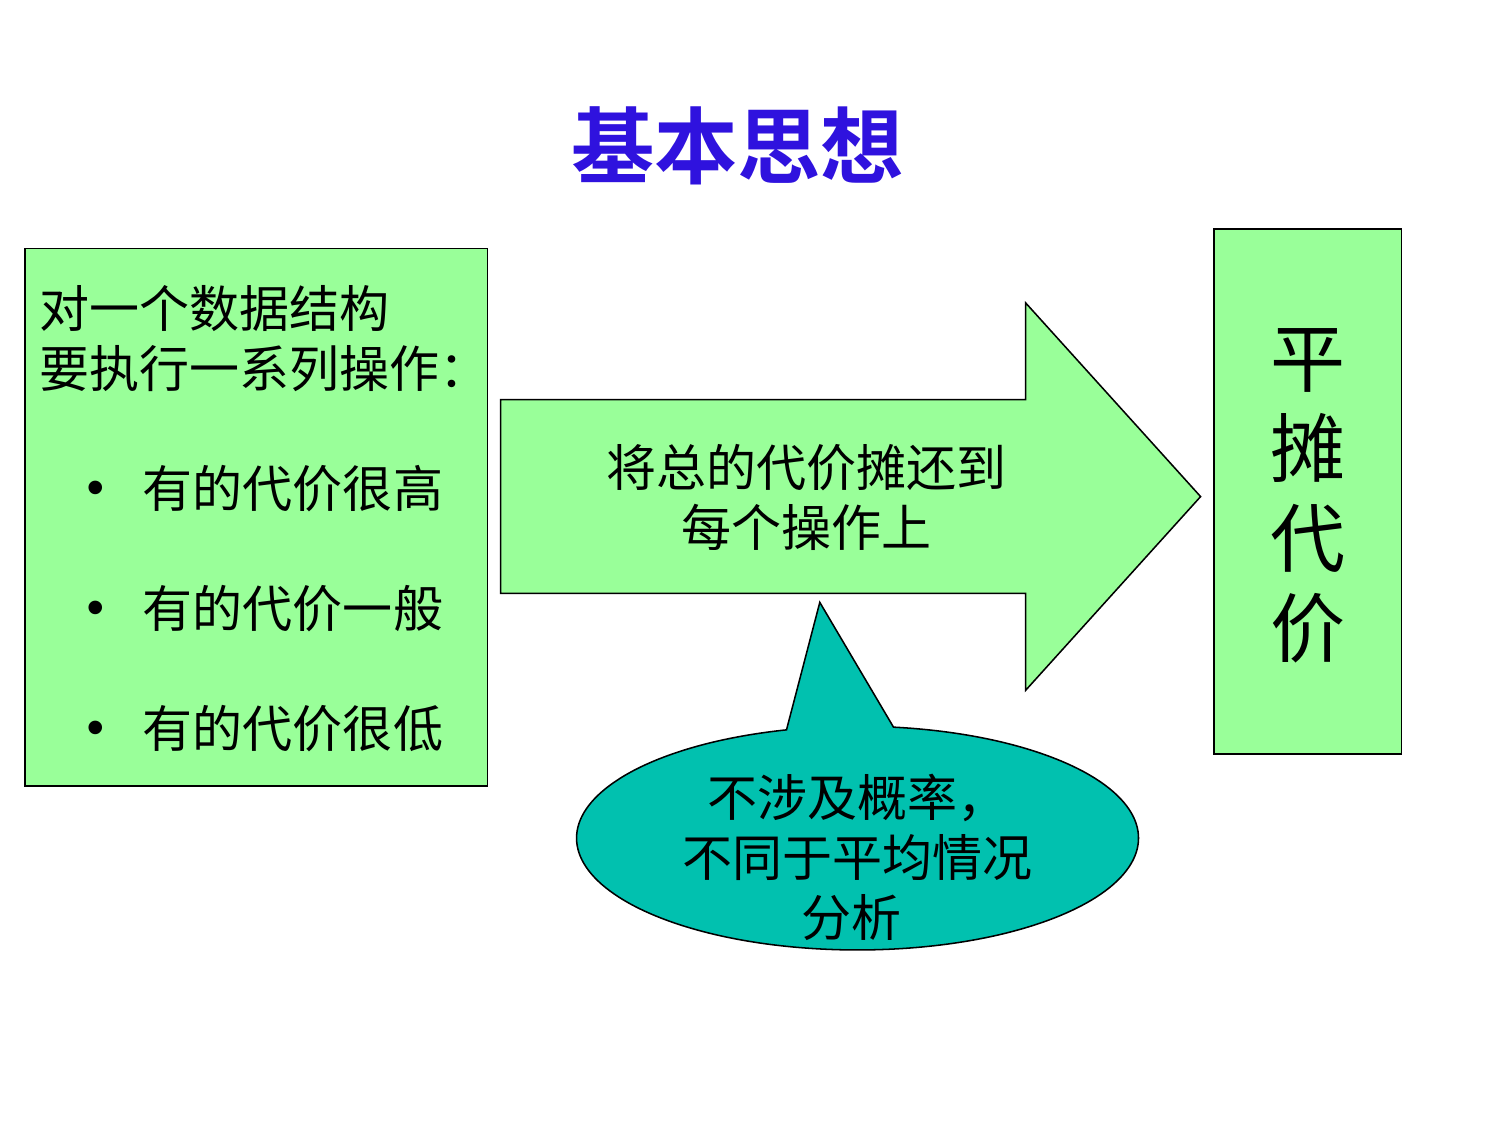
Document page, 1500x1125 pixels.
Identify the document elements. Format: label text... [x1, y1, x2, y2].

title 基本思想 [62, 50, 1413, 238]
text_box 对一个数据结构 要执行一系列操作： 有的代价很高 有的代价一般 有的代价很低 [24, 248, 488, 786]
text_box 不涉及概率， 不同于平均情况分析 [576, 602, 1139, 950]
text_box 平 摊 代 价 [1213, 238, 1402, 754]
text_box 将总的代价摊还到 每个操作上 [500, 302, 1201, 691]
